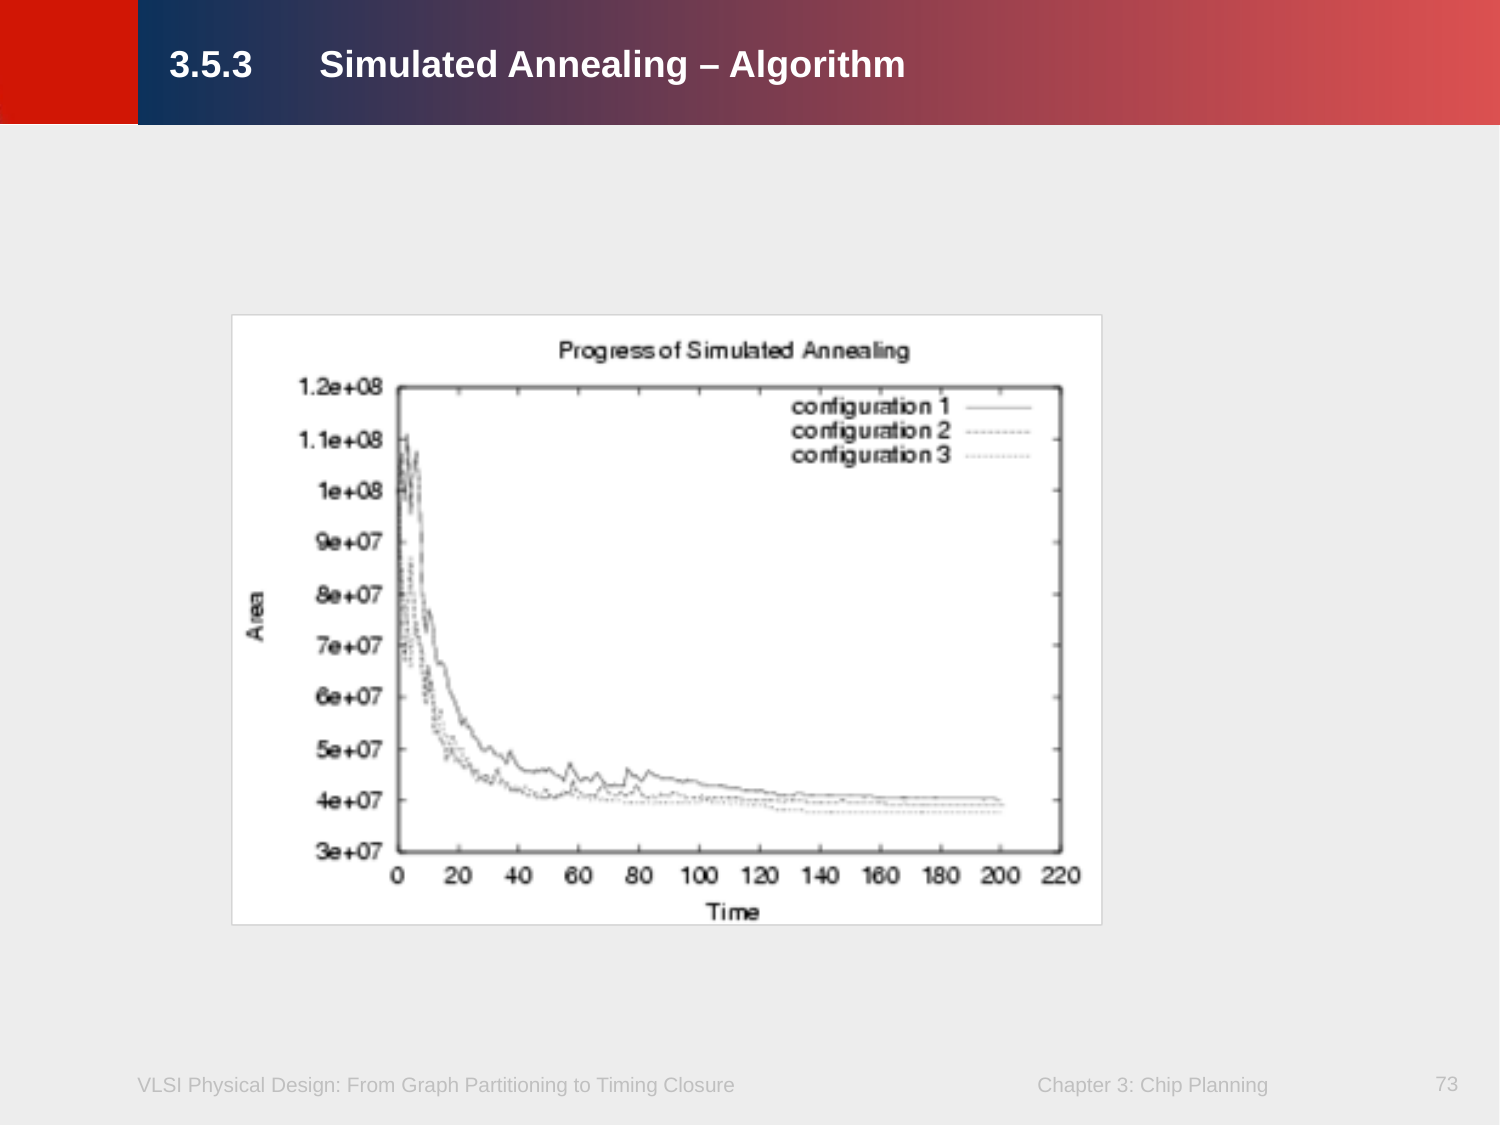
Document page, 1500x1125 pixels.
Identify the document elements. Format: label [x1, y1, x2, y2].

picture [229, 313, 1105, 929]
title [138, 0, 1500, 125]
picture [0, 0, 138, 124]
slide_number [1297, 1061, 1475, 1109]
